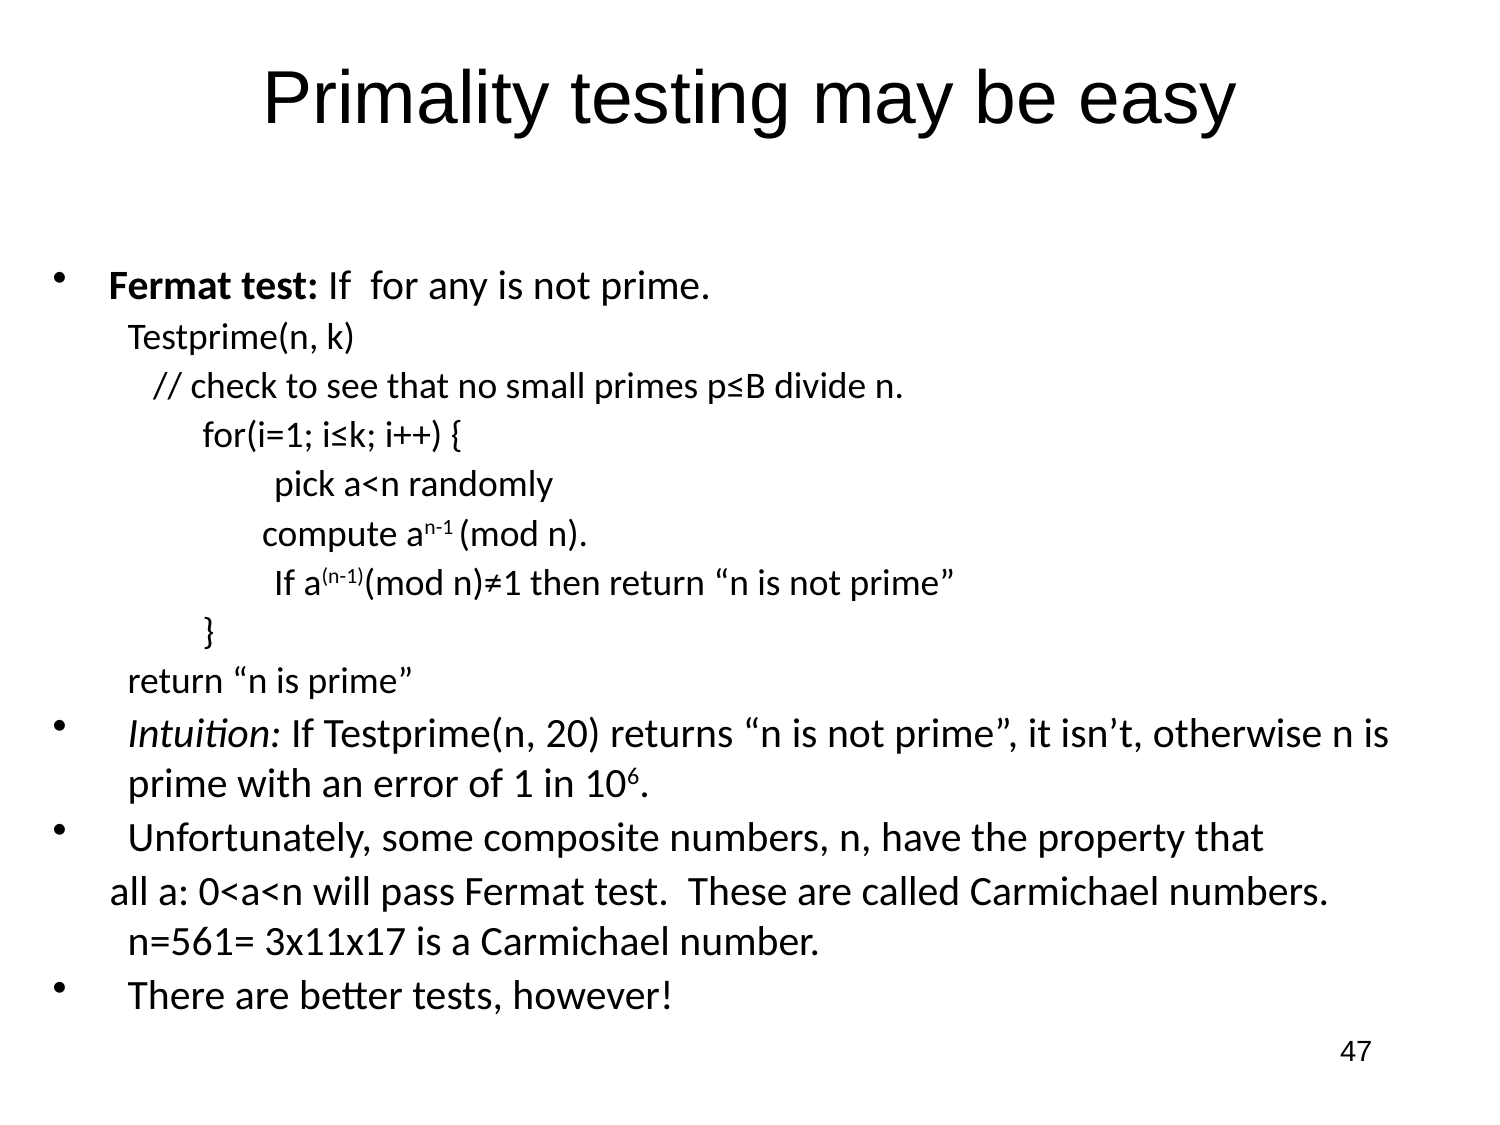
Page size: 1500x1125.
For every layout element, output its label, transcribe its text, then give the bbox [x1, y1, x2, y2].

slide_number 47 [1074, 1024, 1388, 1101]
title Primality testing may be easy [112, 24, 1388, 163]
